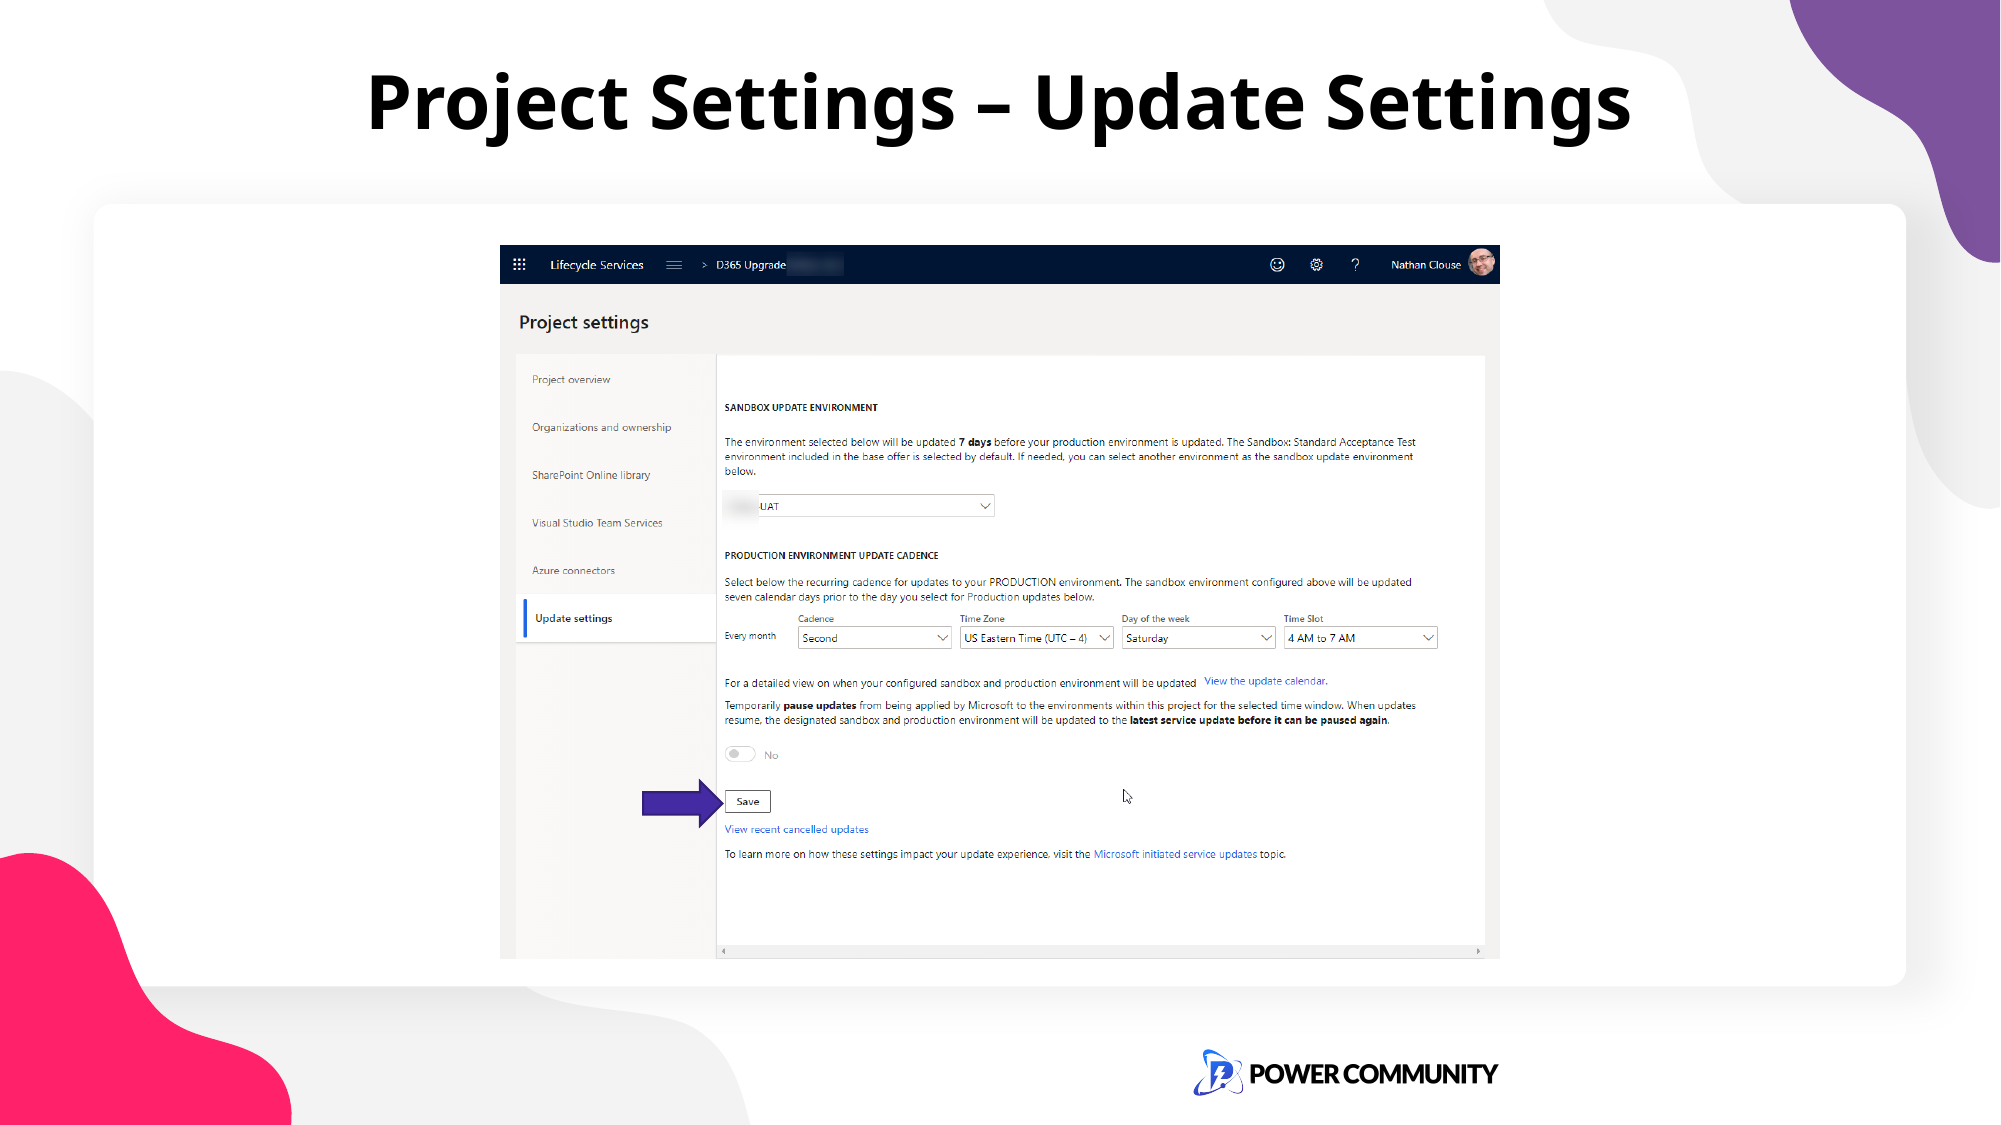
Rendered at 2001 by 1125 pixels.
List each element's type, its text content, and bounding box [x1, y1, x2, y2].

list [500, 245, 1500, 959]
picture [1158, 1037, 1534, 1108]
title Project Settings – Update Settings [137, 59, 1863, 150]
